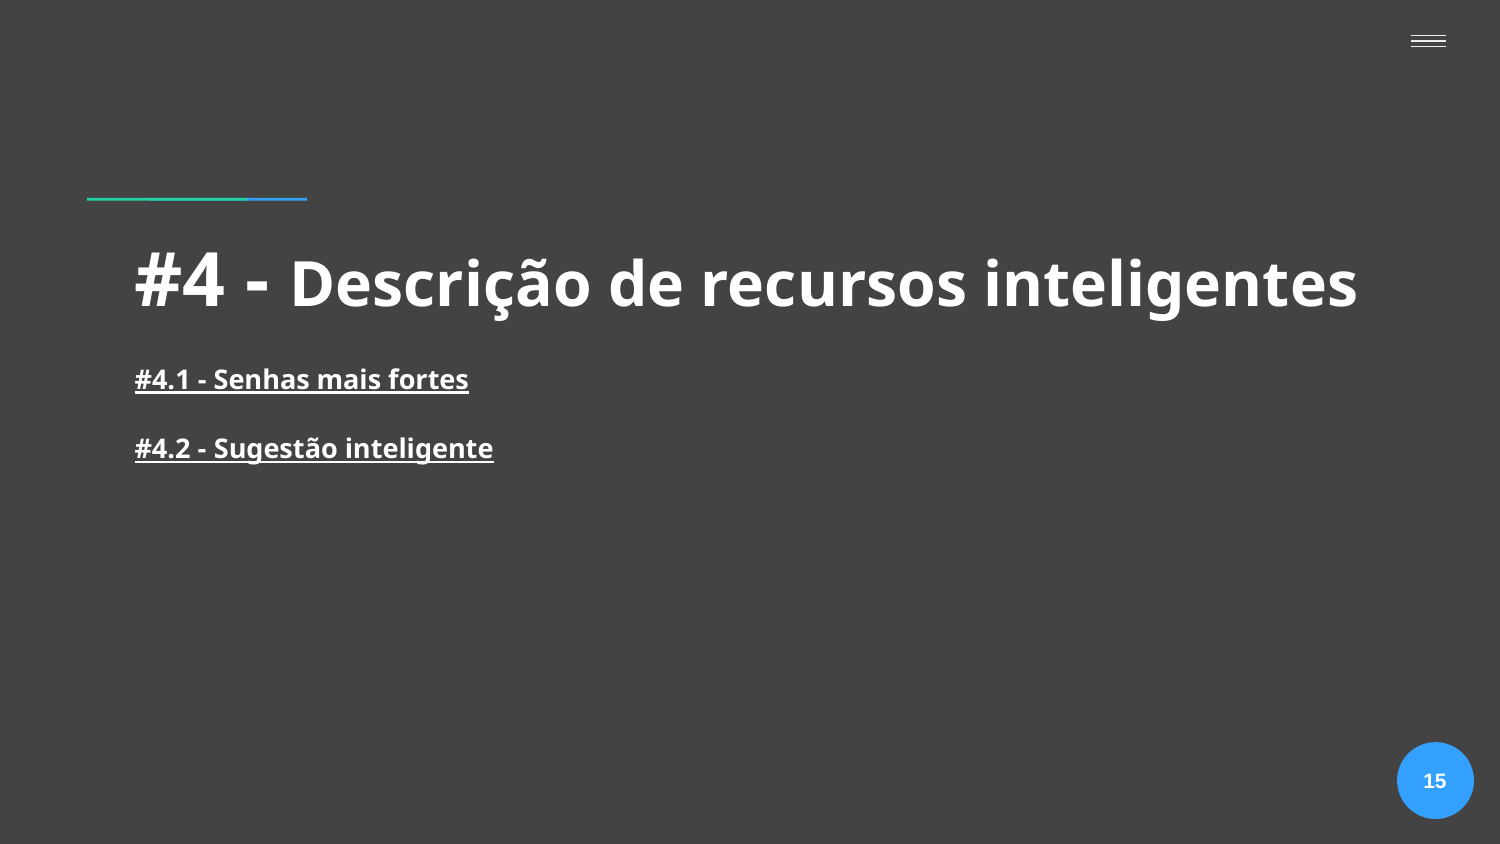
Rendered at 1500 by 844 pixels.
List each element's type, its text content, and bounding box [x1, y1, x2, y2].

text_box 15 [1397, 742, 1475, 820]
text_box #4.1 - Senhas mais fortes #4.2 - Sugestão inteligente [119, 347, 1316, 753]
title #4 - Descrição de recursos inteligentes [119, 216, 1381, 466]
